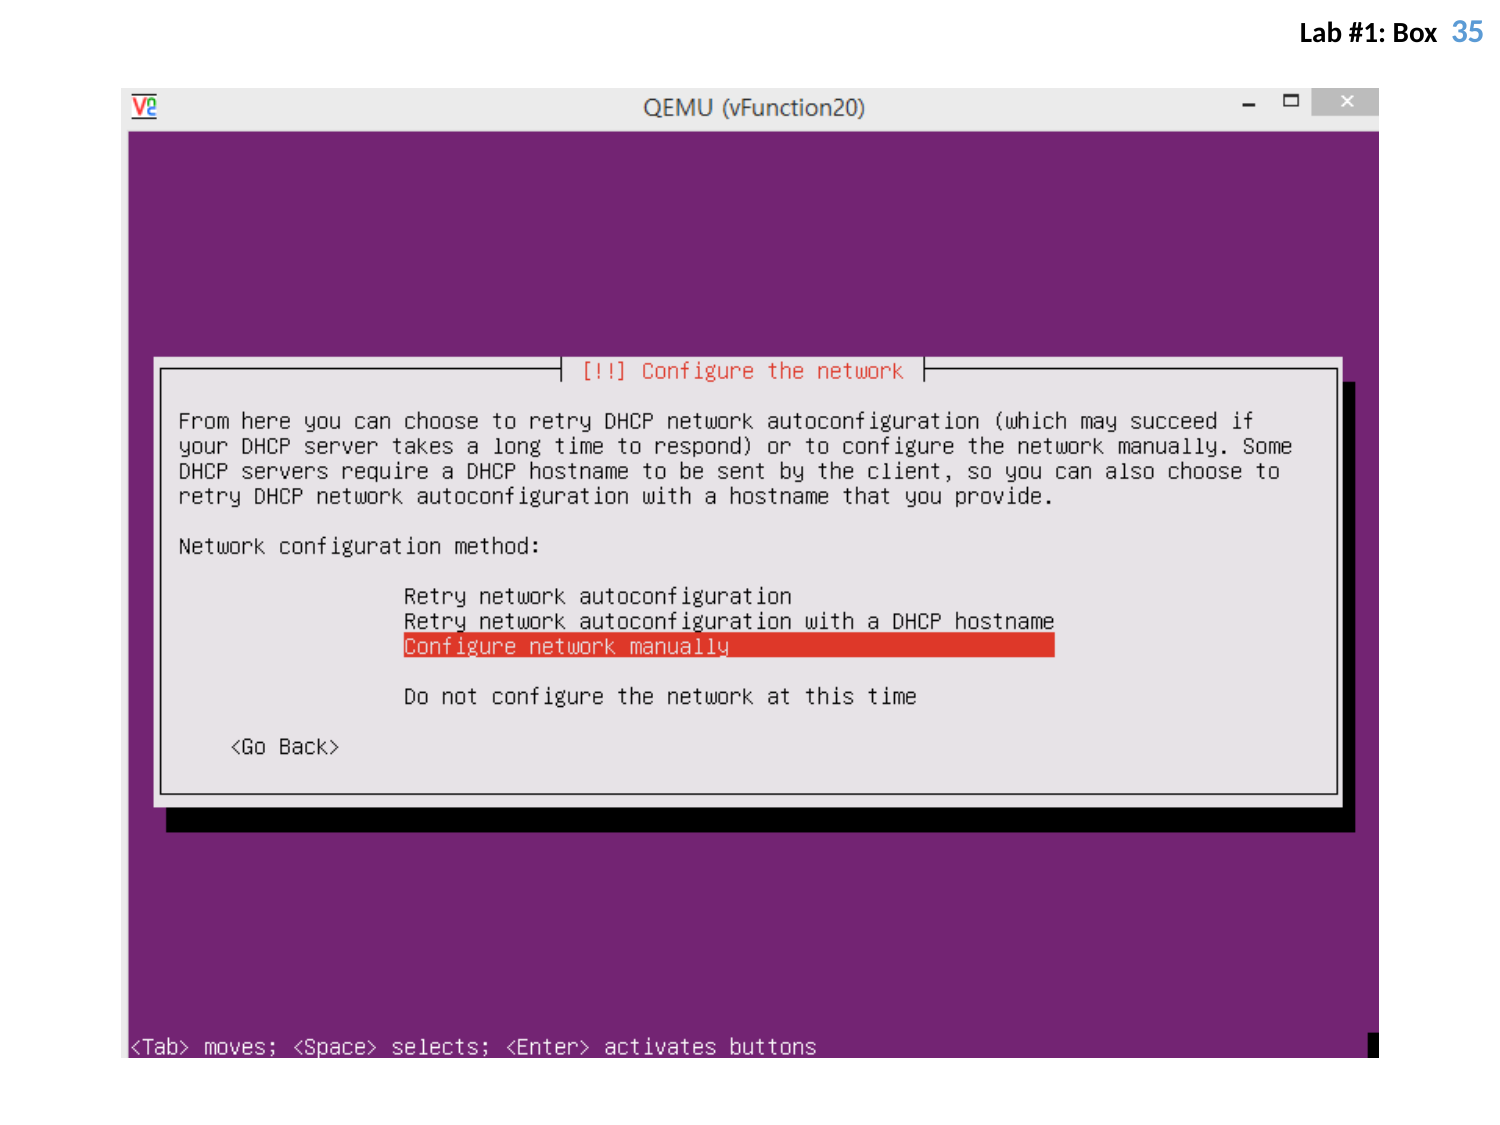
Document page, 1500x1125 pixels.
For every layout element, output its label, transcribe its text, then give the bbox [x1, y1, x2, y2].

picture [121, 88, 1379, 1058]
slide_number Lab #1: Box 35 [1162, 0, 1500, 60]
